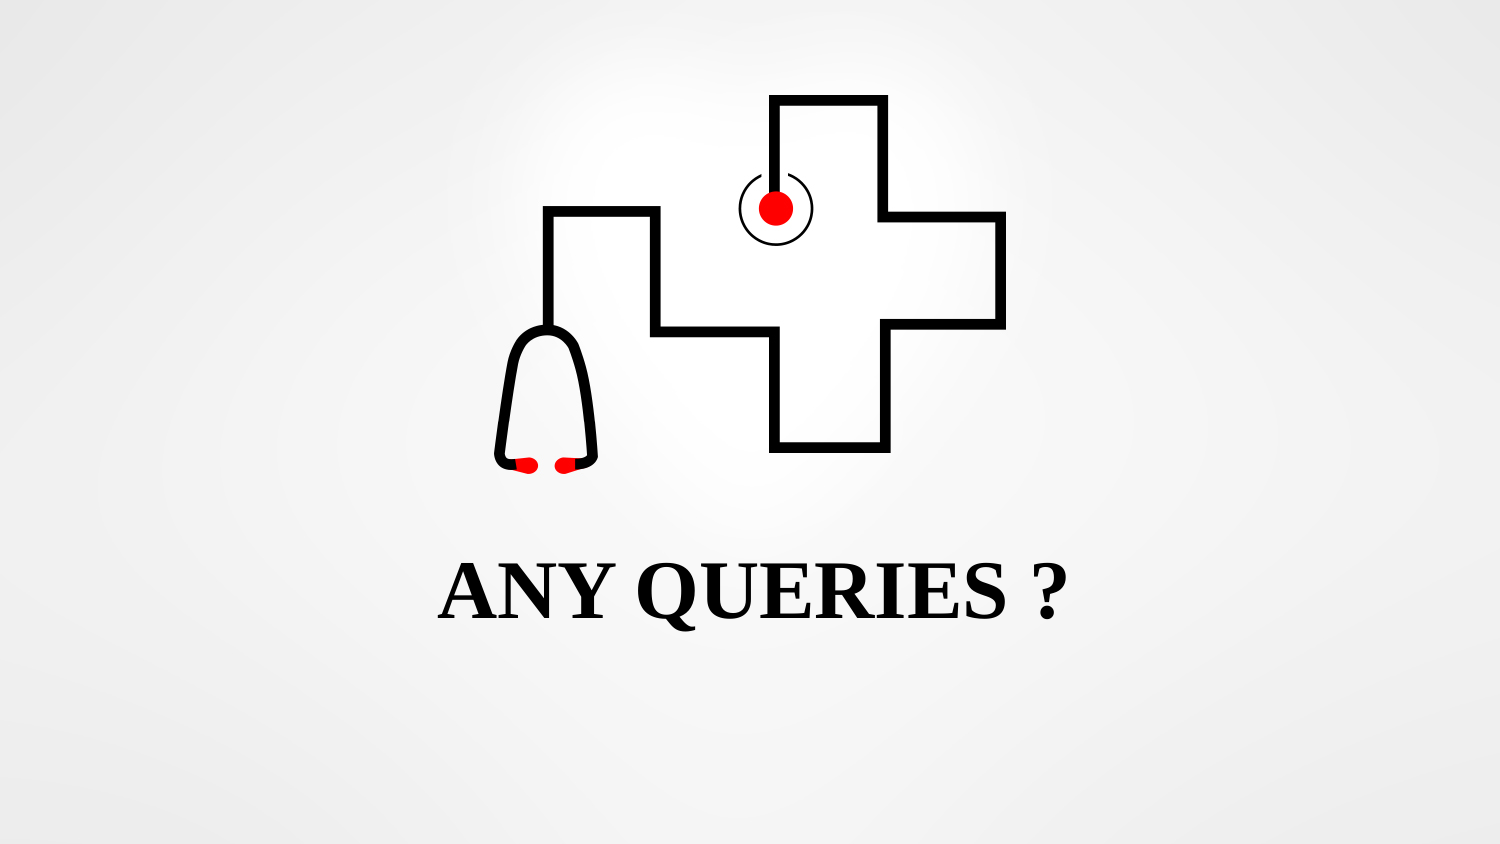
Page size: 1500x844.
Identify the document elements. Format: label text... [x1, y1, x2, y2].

text_box ANY QUERIES ? [348, 528, 1099, 643]
picture [0, 0, 1500, 844]
